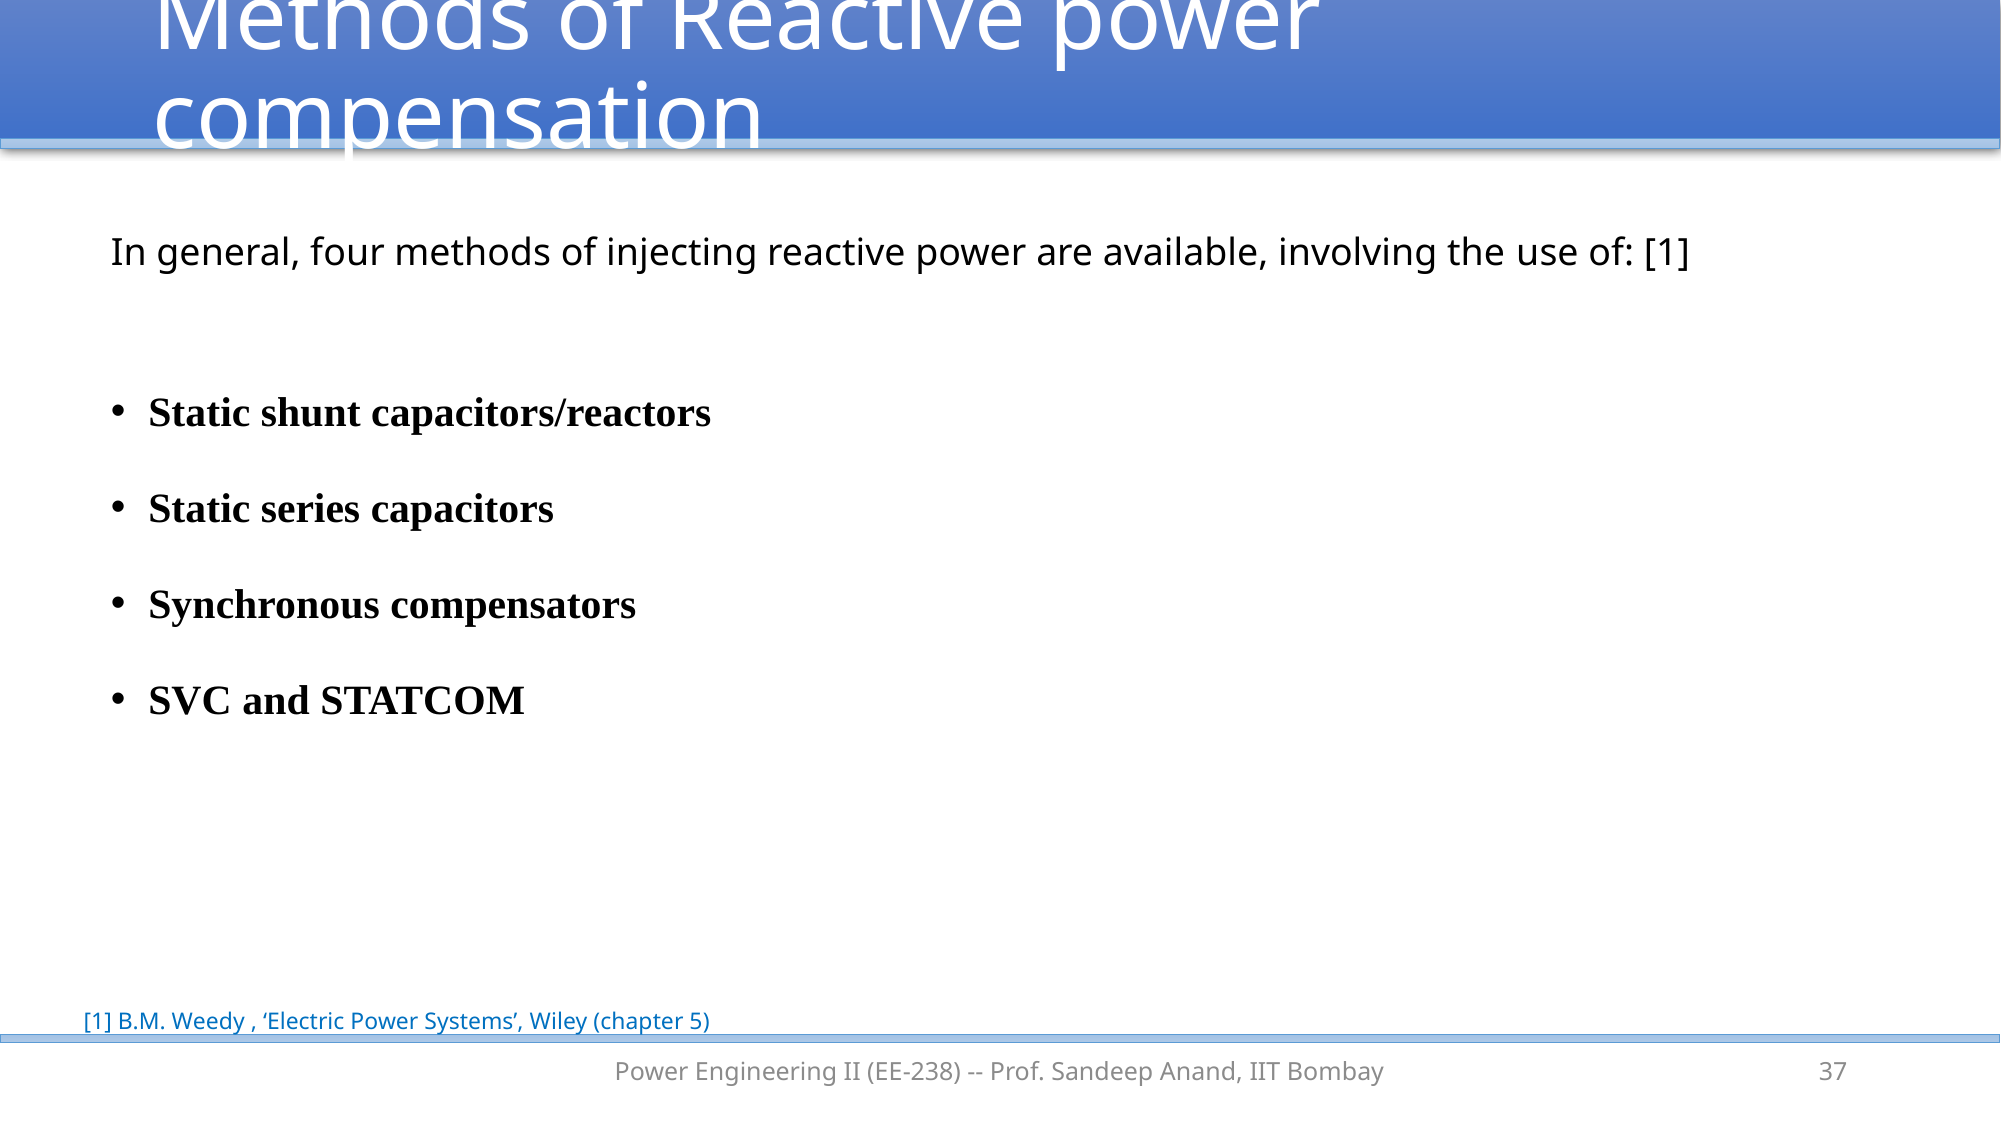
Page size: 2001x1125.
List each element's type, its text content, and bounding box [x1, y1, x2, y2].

title Methods of Reactive power compensation [137, 0, 1863, 139]
slide_number 37 [1412, 1042, 1863, 1103]
footer Power Engineering II (EE-238) -- Prof. Sandeep Anand, IIT Bombay [587, 1043, 1412, 1103]
text_box [1] B.M. Weedy , ‘Electric Power Systems’, Wiley (chapter 5) [68, 1002, 1794, 1043]
list In general, four methods of injecting reactive power are available, involving the use of: [1] Static shunt capacitors/reactors Static series capacitors Synchronous compensators SVC and STATCOM [95, 225, 1735, 879]
